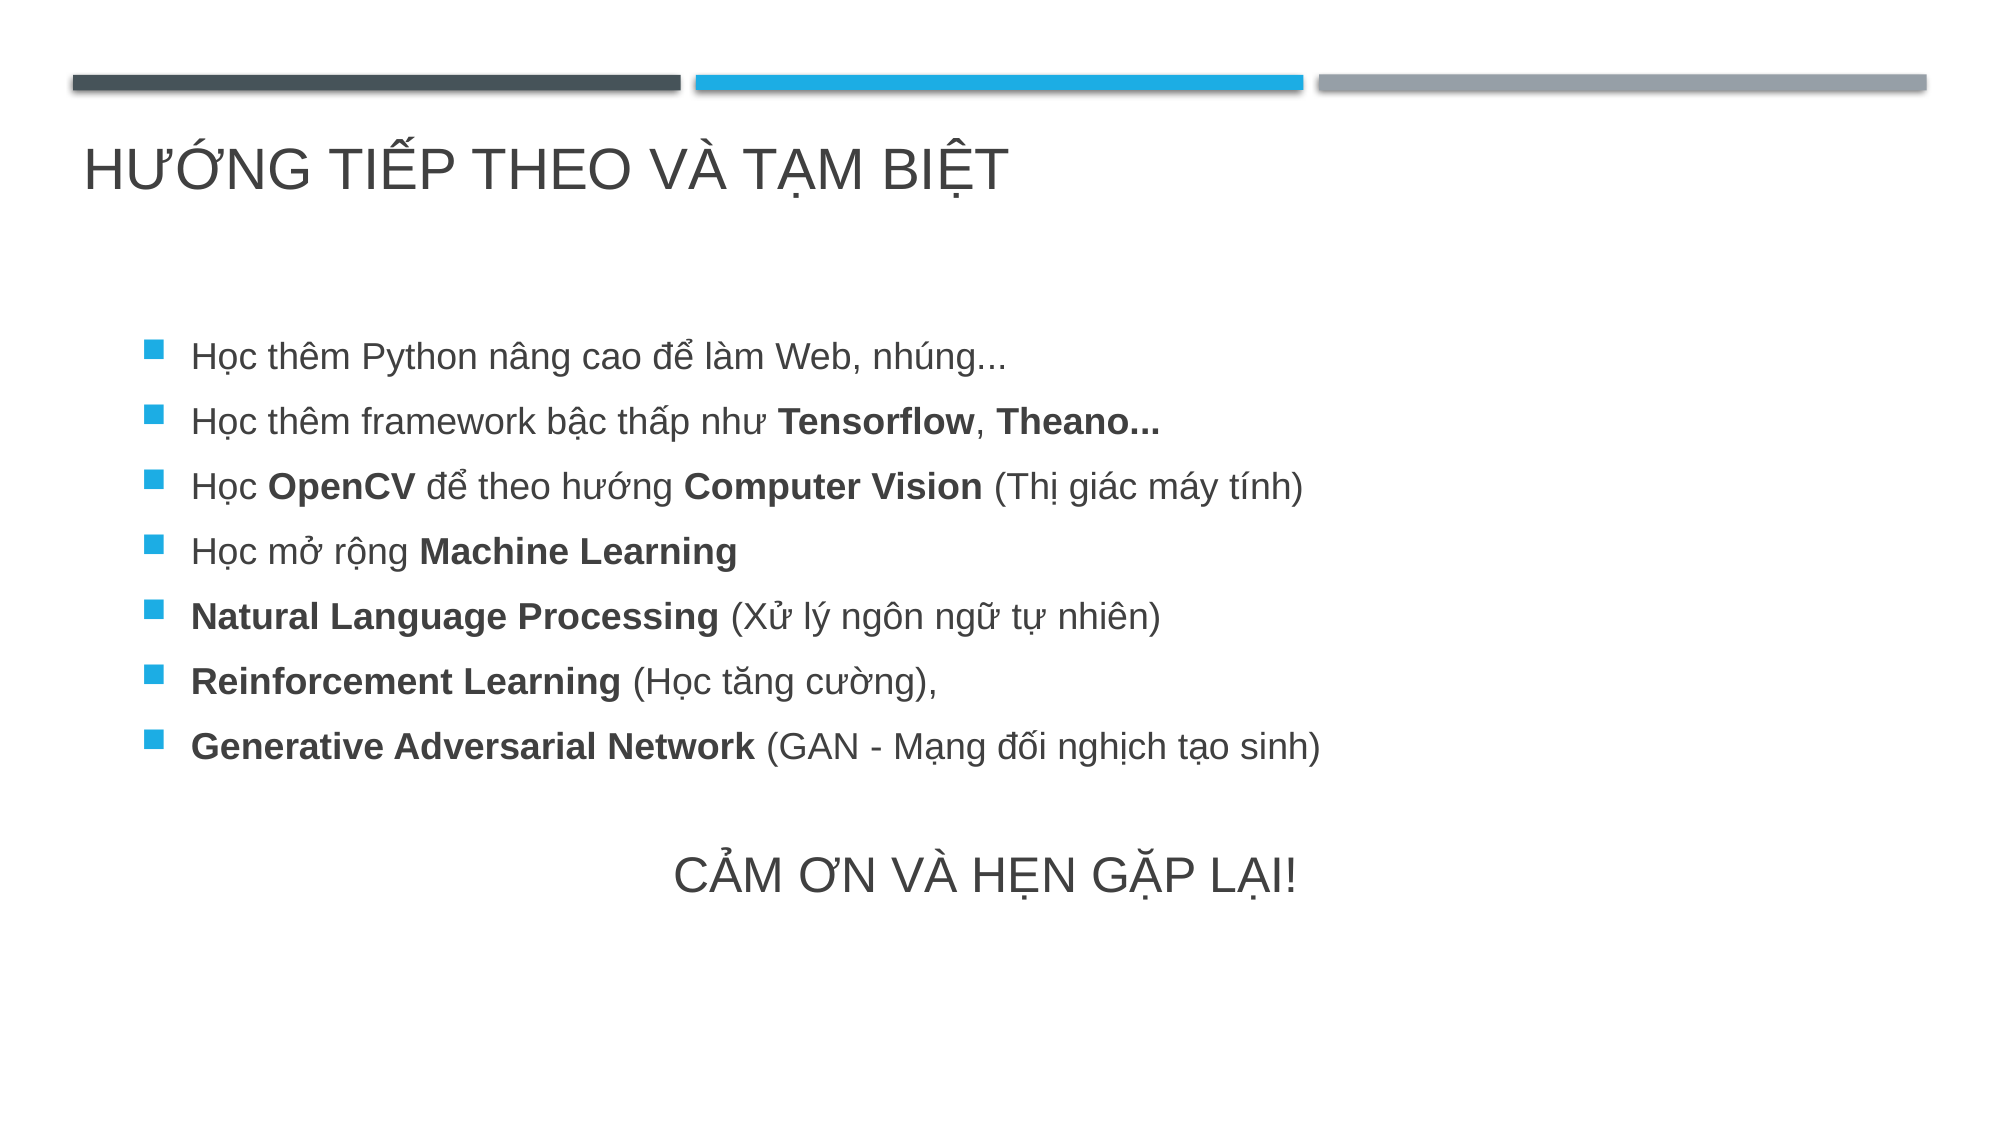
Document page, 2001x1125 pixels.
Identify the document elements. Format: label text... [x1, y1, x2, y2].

list Học thêm Python nâng cao để làm Web, nhúng... Học thêm framework bậc thấp như Tensorflow, Theano... Học OpenCV để theo hướng Computer Vision (Thị giác máy tính) Học mở rộng Machine Learning Natural Language Processing (Xử lý ngôn ngữ tự nhiên) Reinforcement Learning (Học tăng cường), Generative Adversarial Network (GAN - Mạng đối nghịch tạo sinh) CẢM ƠN VÀ HẸN GẶP LẠI! [125, 239, 1848, 995]
title Hướng tiếp theo và tạm biệt [68, 13, 1879, 209]
